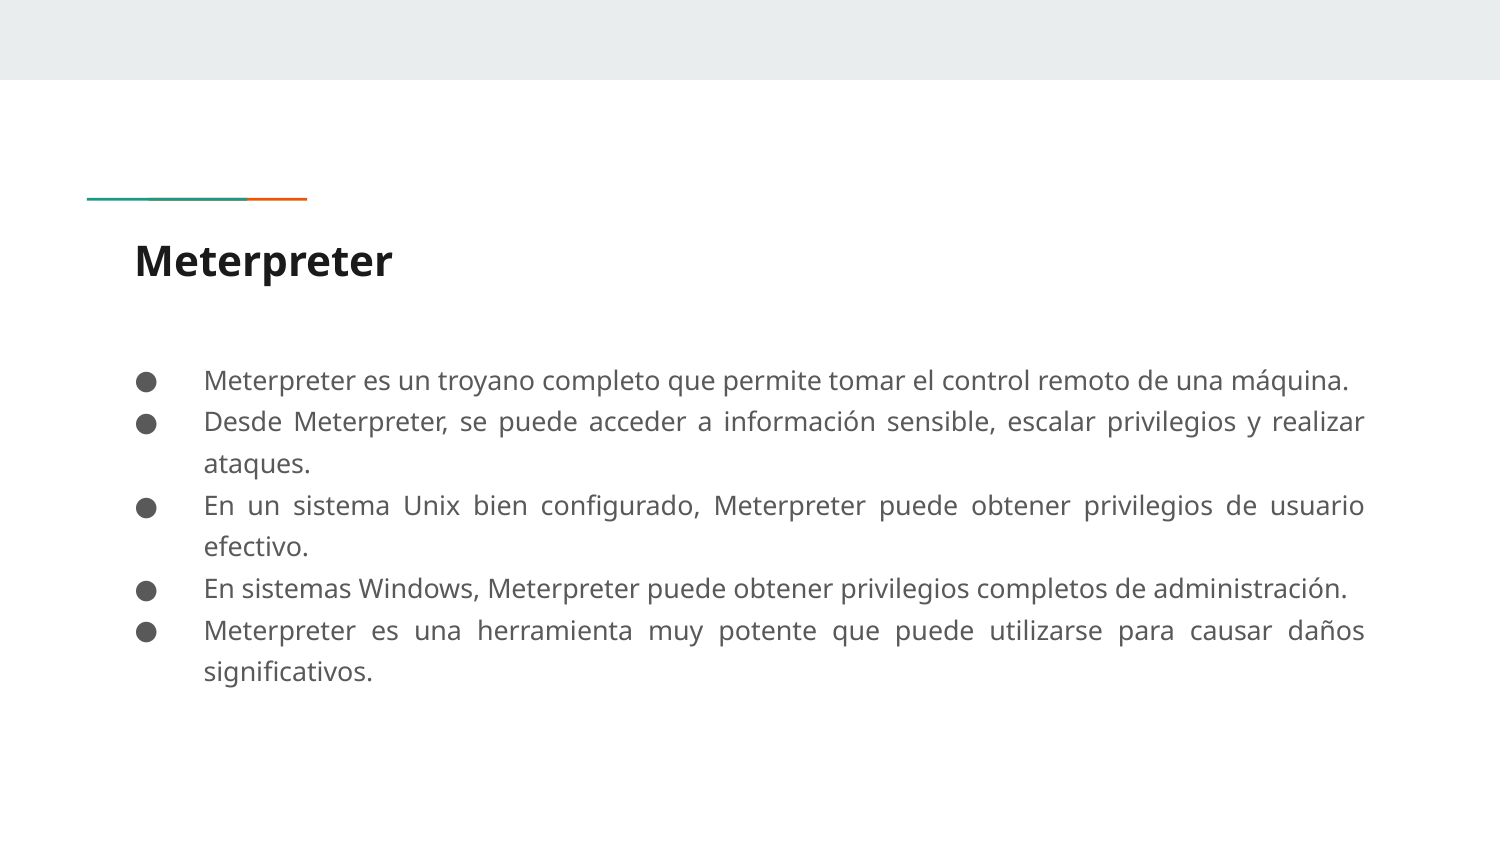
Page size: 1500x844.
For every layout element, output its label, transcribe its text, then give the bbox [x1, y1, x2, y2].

title Meterpreter [119, 216, 1381, 305]
list Meterpreter es un troyano completo que permite tomar el control remoto de una máquina. Desde Meterpreter, se puede acceder a información sensible, escalar privilegios y realizar ataques. En un sistema Unix bien configurado, Meterpreter puede obtener privilegios de usuario efectivo. En sistemas Windows, Meterpreter puede obtener privilegios completos de administración. Meterpreter es una herramienta muy potente que puede utilizarse para causar daños significativos. [119, 341, 1381, 712]
